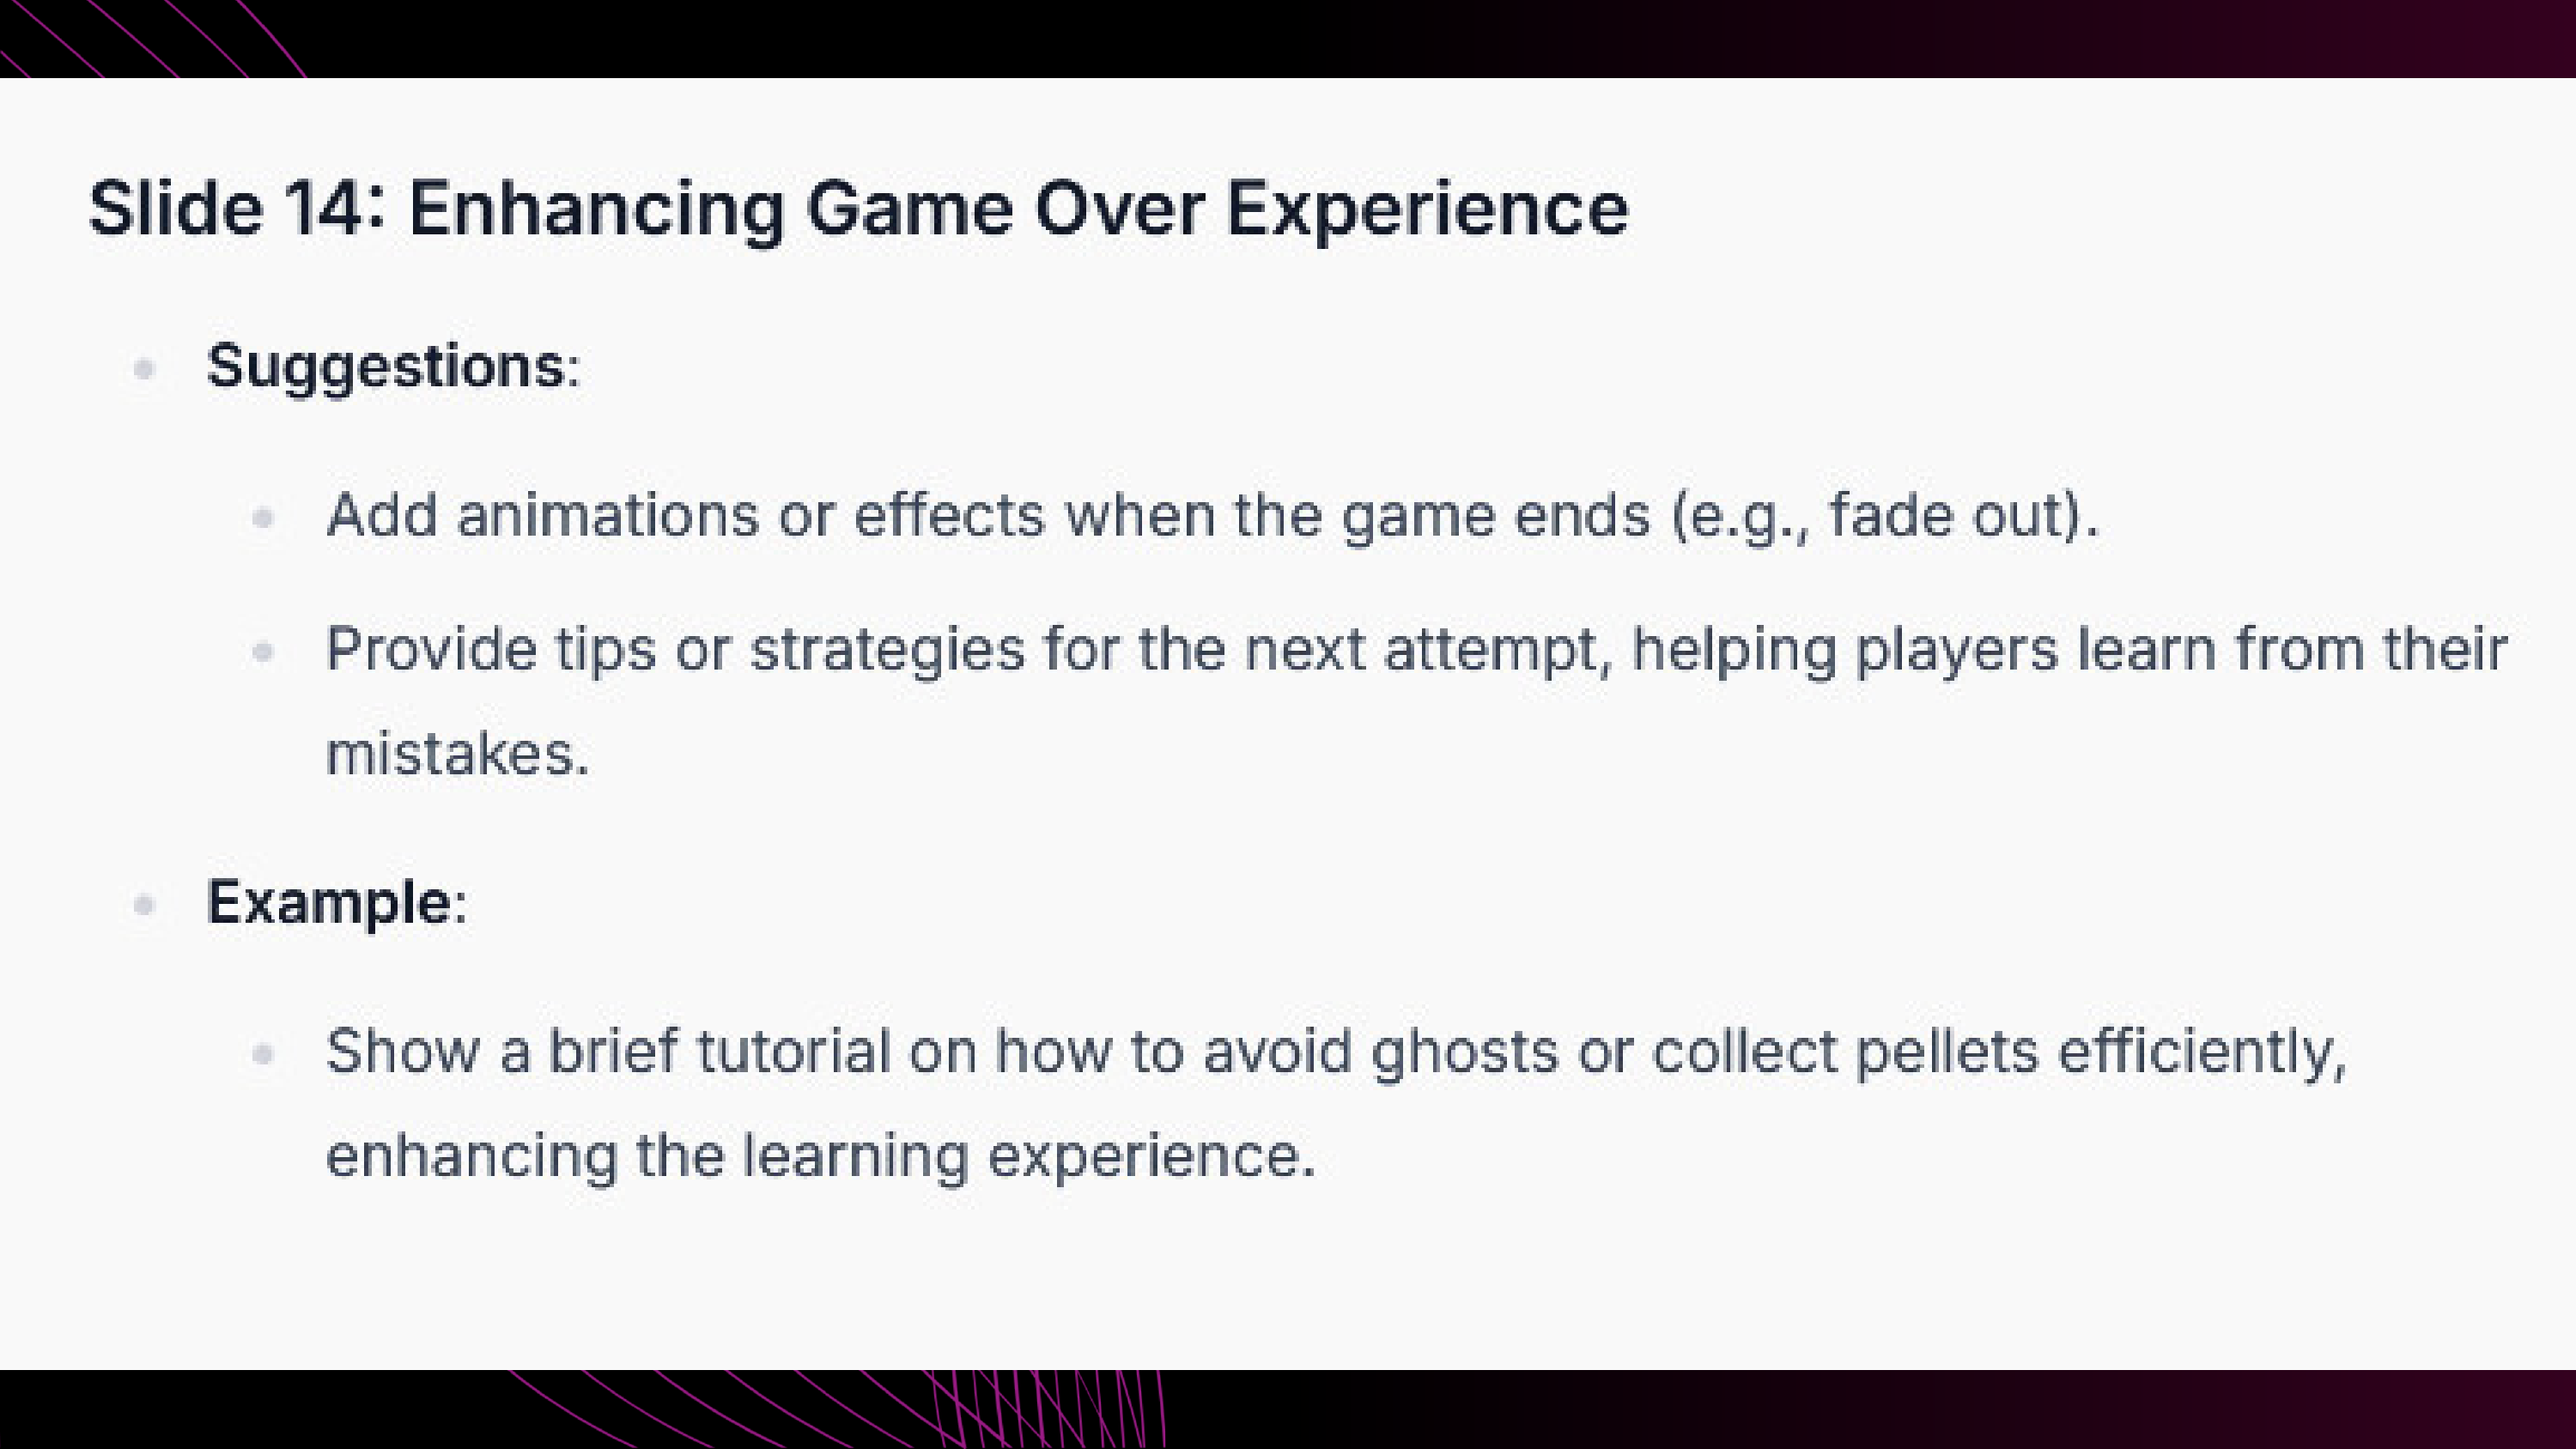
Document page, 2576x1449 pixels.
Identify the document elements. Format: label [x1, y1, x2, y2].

text_box [0, 0, 1166, 78]
text_box [0, 78, 2576, 1370]
text_box [0, 1370, 1166, 1449]
